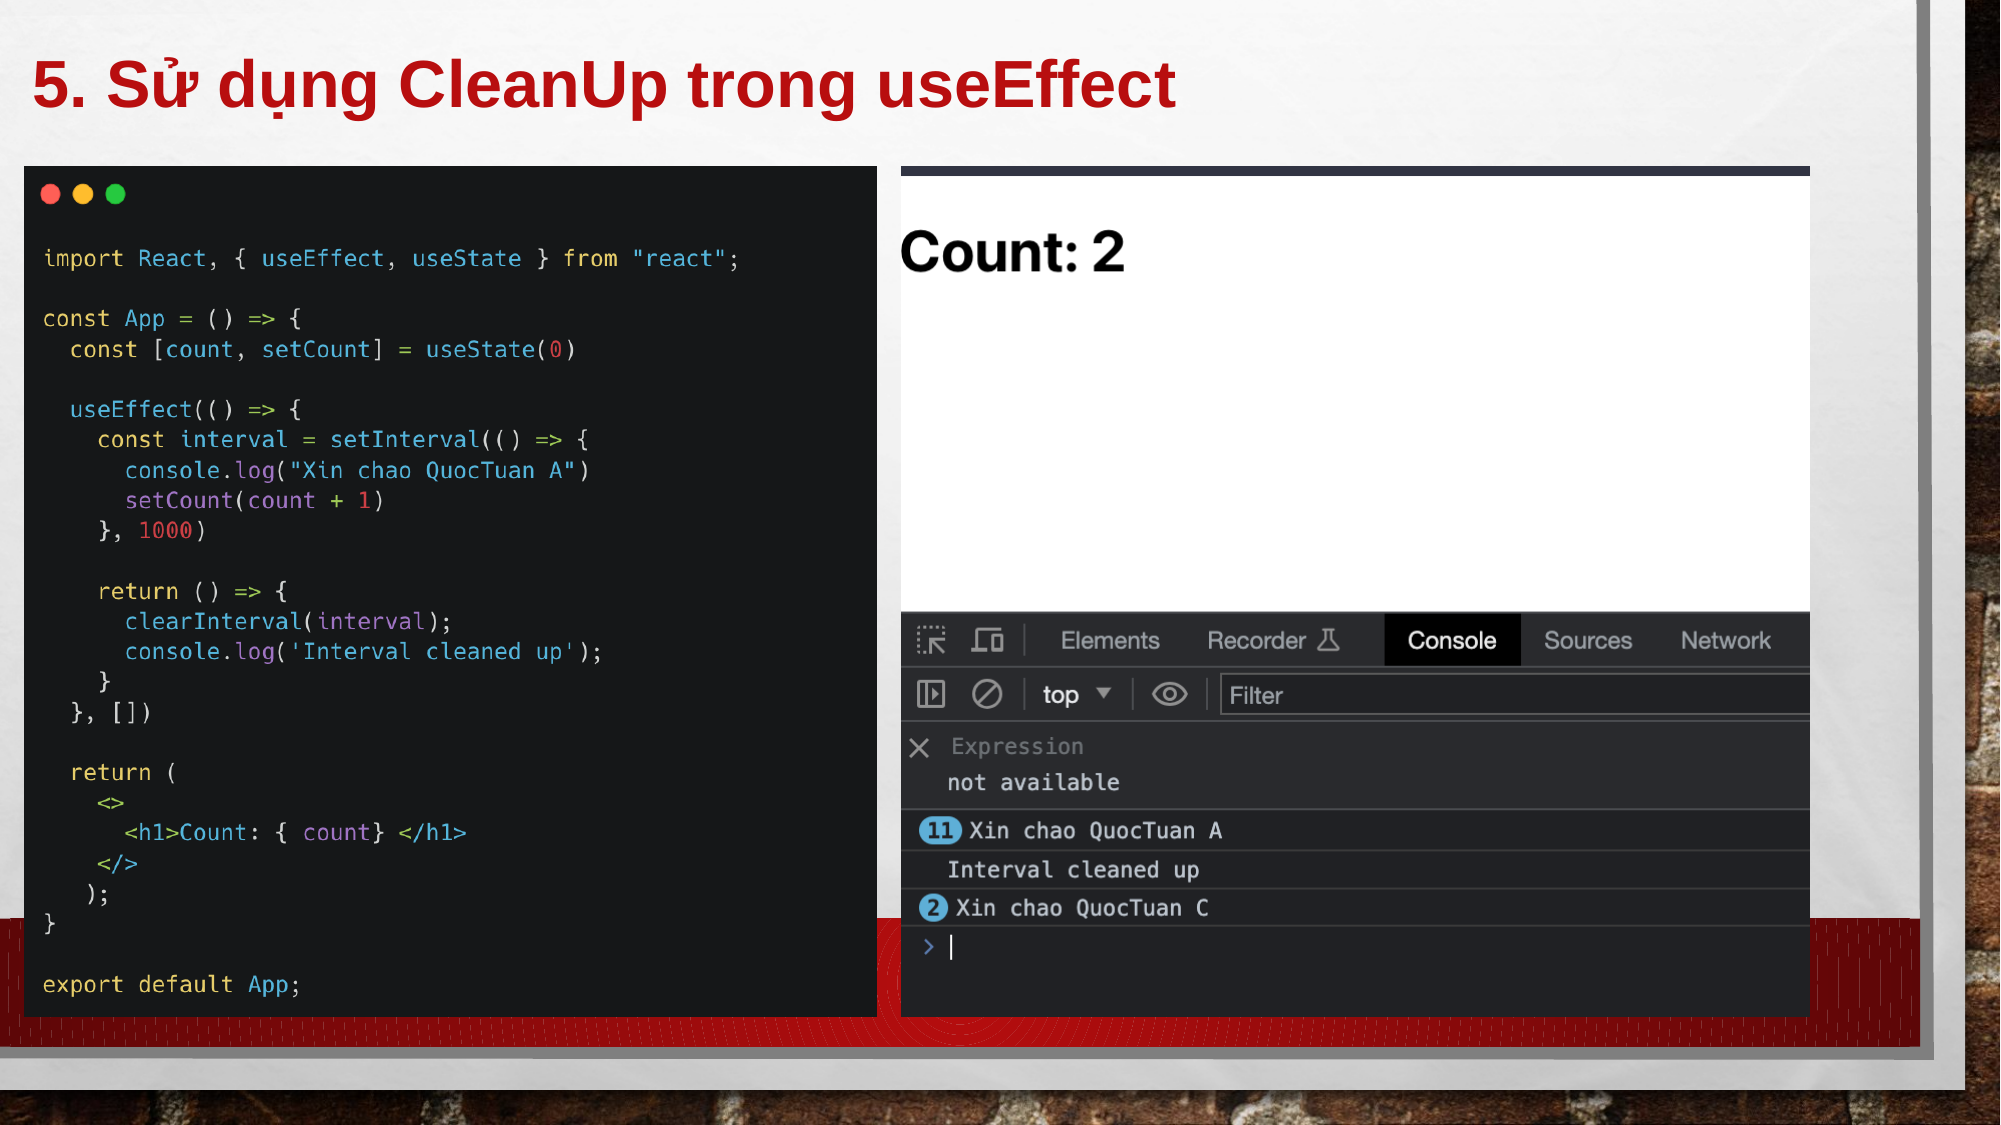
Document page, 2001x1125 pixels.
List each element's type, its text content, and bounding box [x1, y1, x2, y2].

picture [0, 0, 1919, 1017]
picture [0, 0, 2001, 1125]
title 5. Sử dụng CleanUp trong useEffect [17, 29, 1904, 142]
